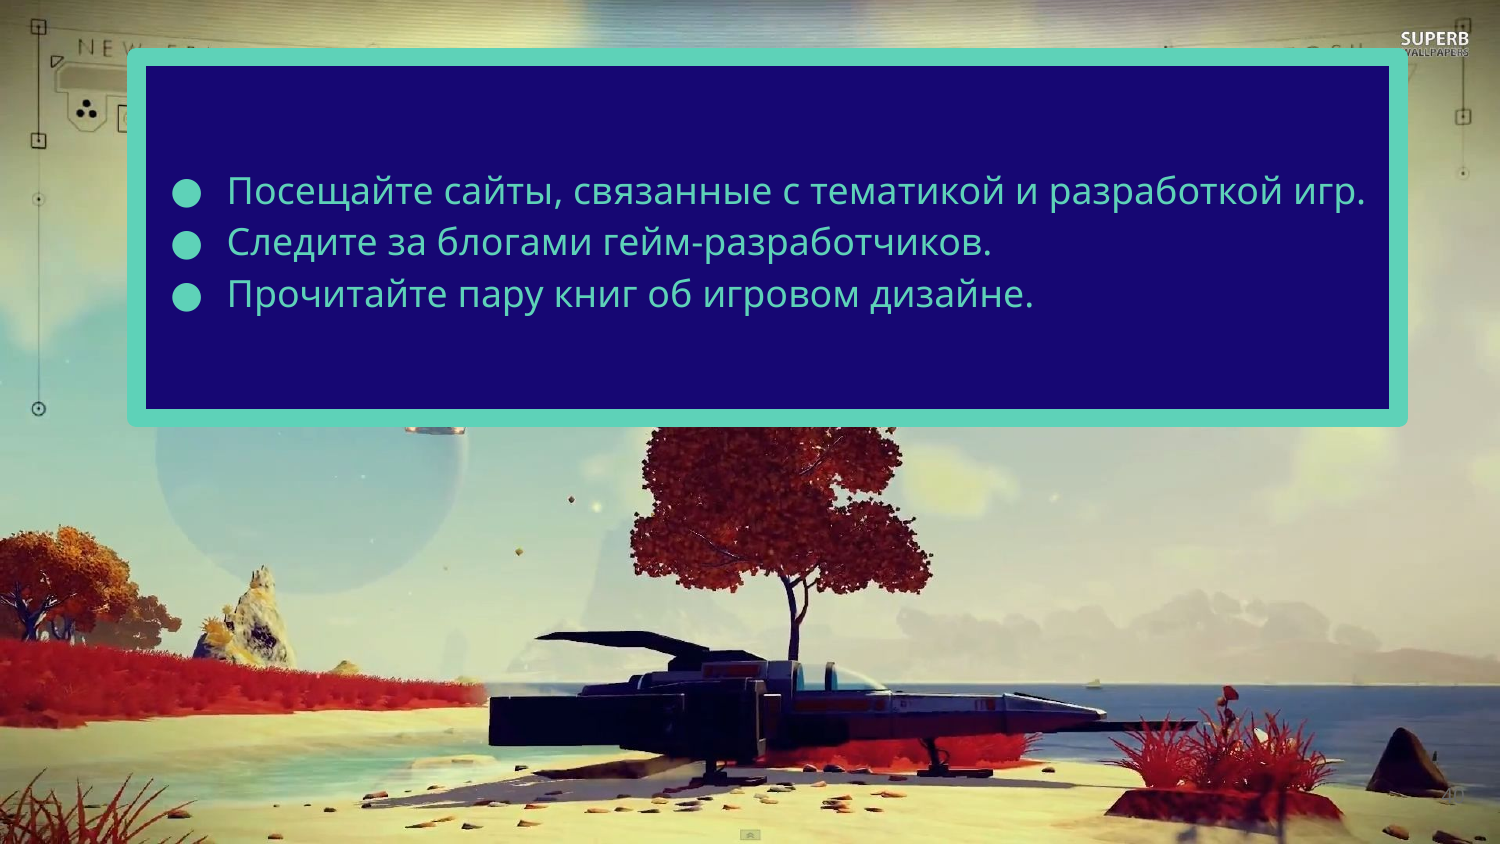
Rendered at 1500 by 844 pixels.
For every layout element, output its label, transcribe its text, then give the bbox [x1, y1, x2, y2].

slide_number 40 [1389, 764, 1480, 830]
picture [0, 0, 1500, 844]
list Посещайте сайты, связанные с тематикой и разработкой игр. Следите за блогами гейм-разработчиков. Прочитайте пару книг об игровом дизайне. [136, 56, 1399, 419]
